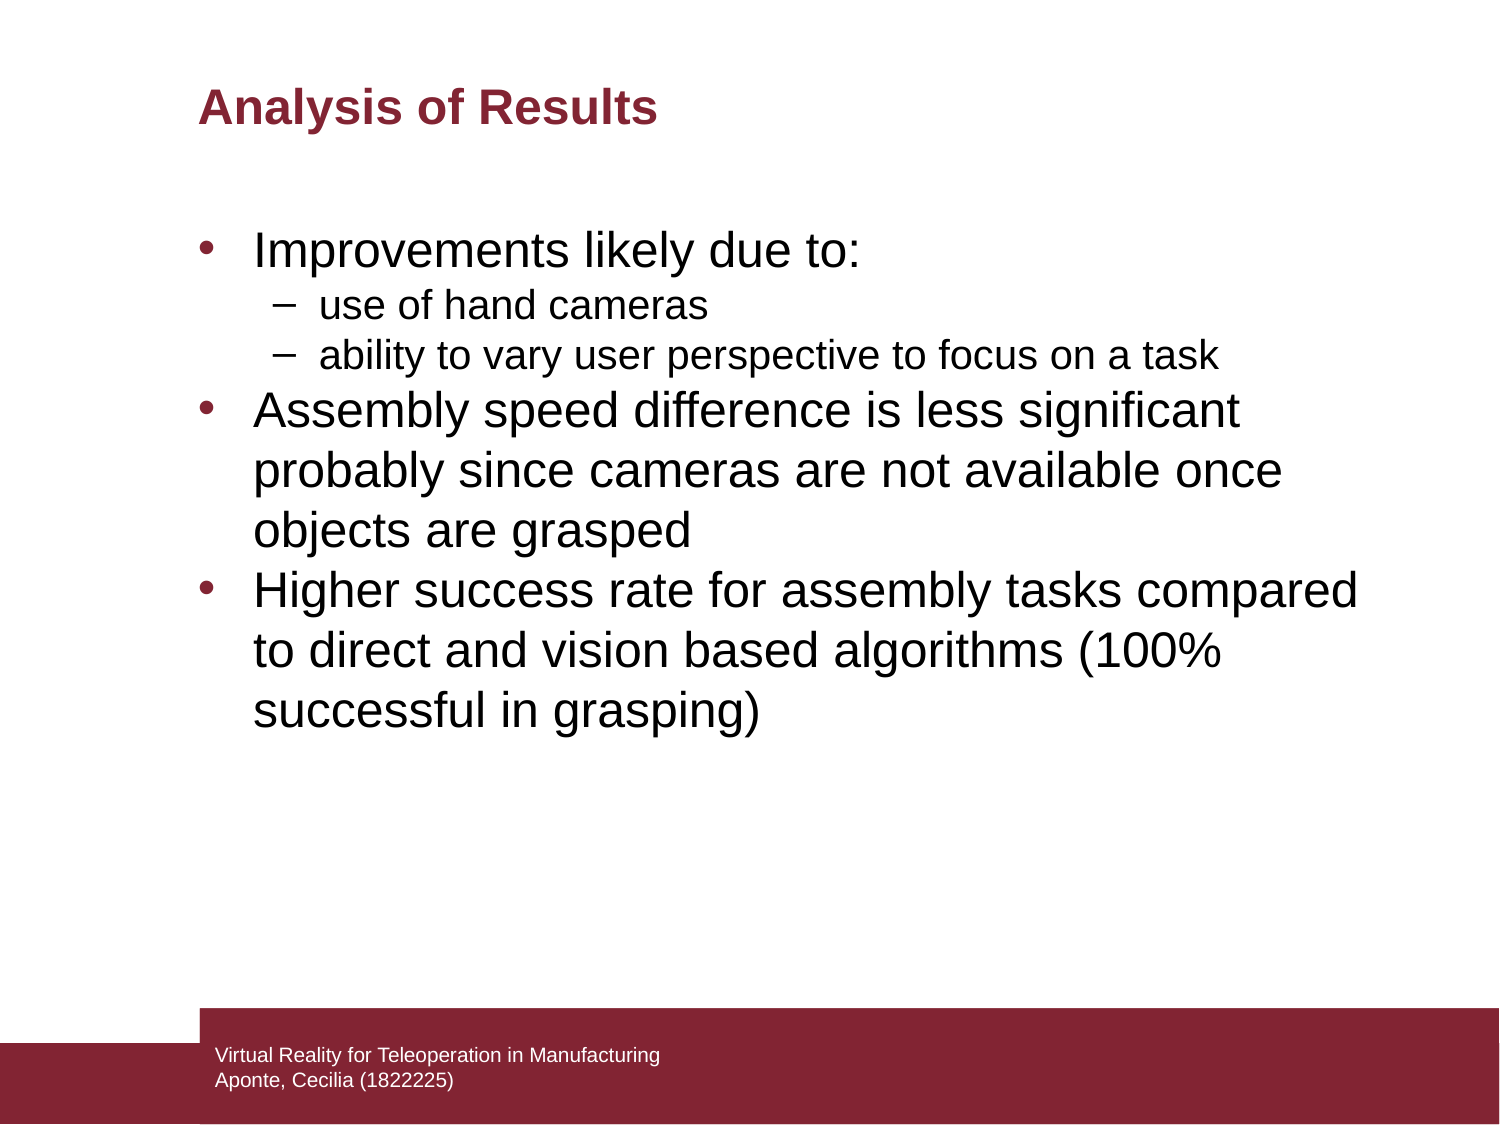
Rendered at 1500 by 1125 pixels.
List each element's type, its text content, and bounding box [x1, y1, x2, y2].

text_box Analysis of Results [183, 67, 1423, 150]
text_box Improvements likely due to: use of hand cameras ability to vary user perspective to focus on a task Assembly speed difference is less significant probably since cameras are not available once objects are grasped Higher success rate for assembly tasks compared to direct and vision based algorithms (100% successful in grasping) [183, 209, 1423, 1043]
text_box [0, 1043, 199, 1124]
text_box Virtual Reality for Teleoperation in Manufacturing Aponte, Cecilia (1822225) [199, 1008, 1499, 1125]
